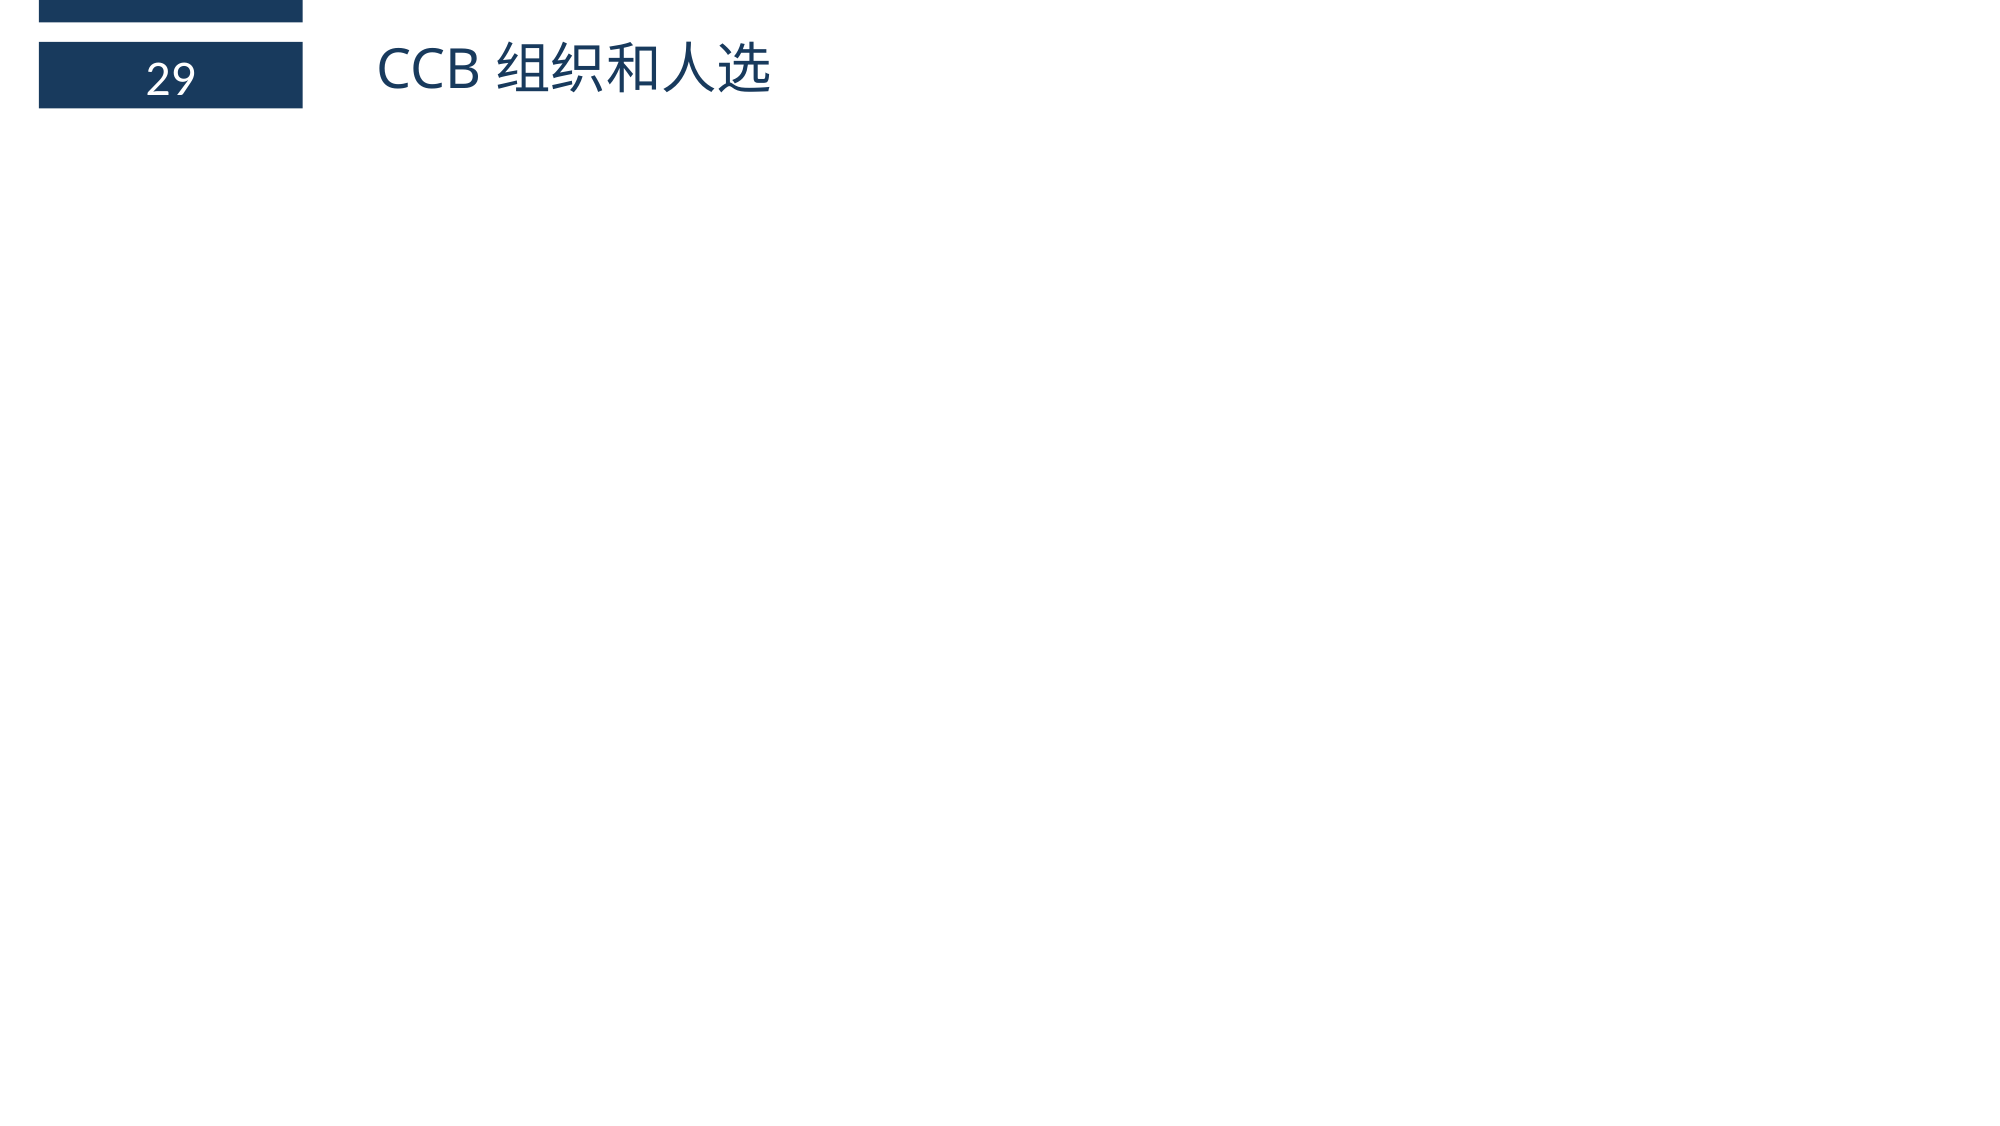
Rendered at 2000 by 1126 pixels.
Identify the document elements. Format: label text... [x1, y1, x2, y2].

text_box CCB组织和人选 [361, 26, 1355, 108]
text_box 29 [37, 40, 305, 111]
text_box [37, 0, 305, 24]
